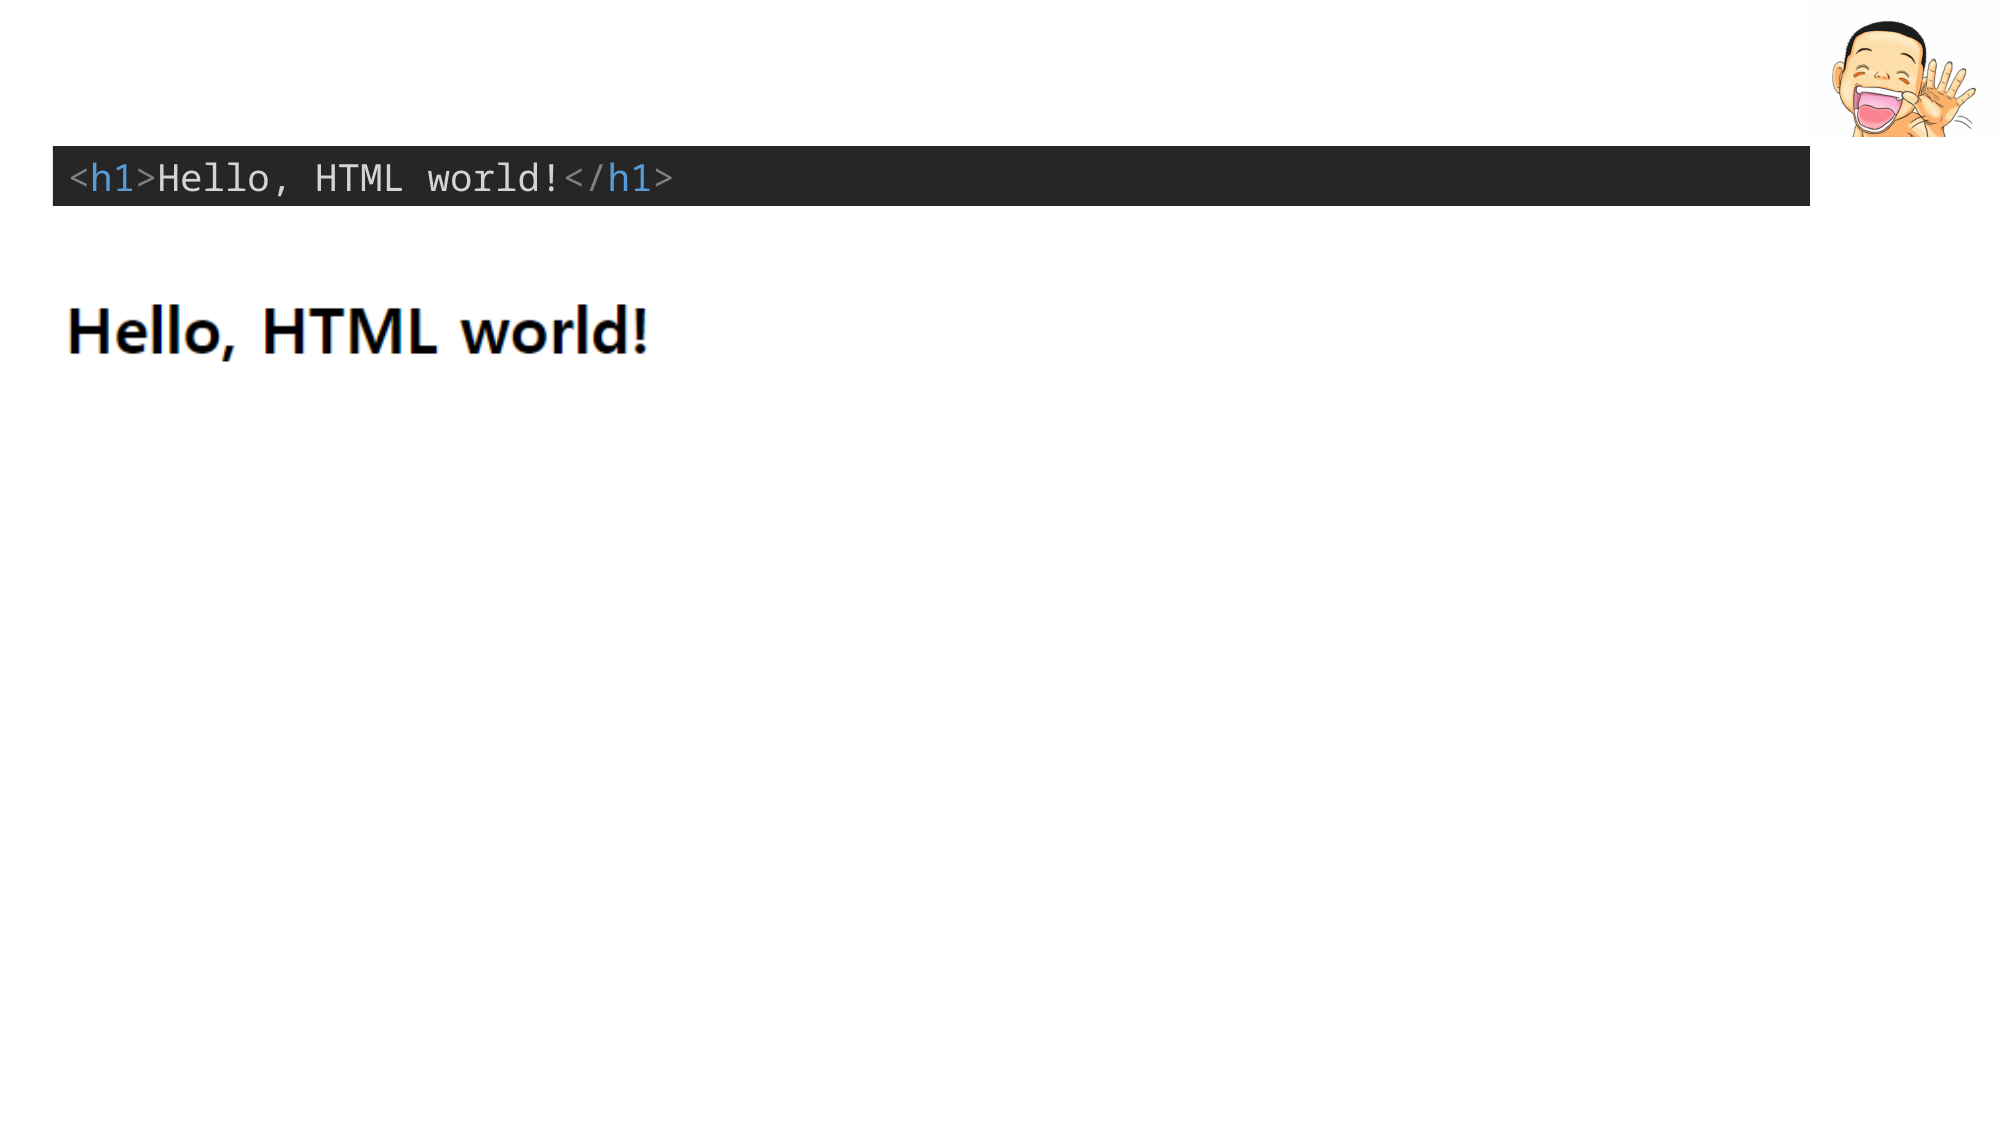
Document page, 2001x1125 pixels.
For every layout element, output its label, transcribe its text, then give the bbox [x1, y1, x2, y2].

picture [52, 245, 714, 413]
text_box <h1>Hello, HTML world!</h1> [52, 146, 1810, 206]
picture [1808, 0, 2000, 137]
